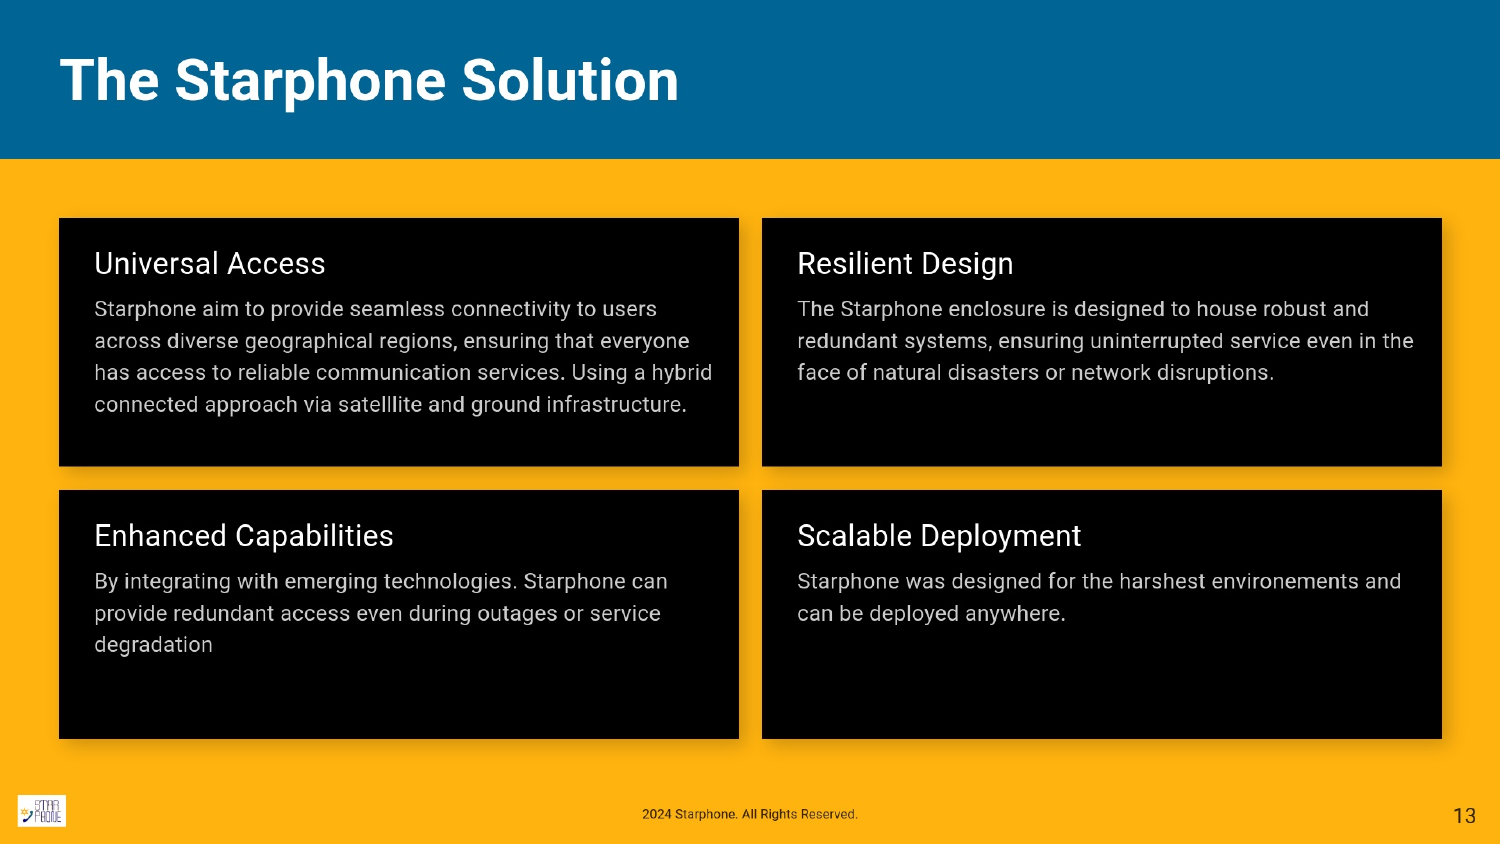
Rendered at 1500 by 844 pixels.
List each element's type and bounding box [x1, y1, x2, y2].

picture [499, 69, 528, 101]
picture [98, 58, 125, 100]
picture [548, 70, 575, 101]
picture [385, 69, 411, 100]
picture [232, 69, 259, 101]
picture [578, 62, 597, 101]
picture [0, 159, 1500, 844]
picture [601, 70, 610, 100]
picture [650, 70, 677, 100]
picture [130, 69, 158, 101]
picture [351, 69, 380, 101]
picture [616, 69, 645, 101]
picture [211, 62, 229, 101]
picture [60, 59, 94, 100]
picture [601, 58, 610, 66]
picture [463, 57, 495, 101]
picture [417, 69, 445, 101]
picture [319, 58, 345, 100]
picture [176, 58, 209, 101]
picture [534, 57, 542, 100]
picture [286, 69, 314, 112]
picture [265, 70, 282, 101]
